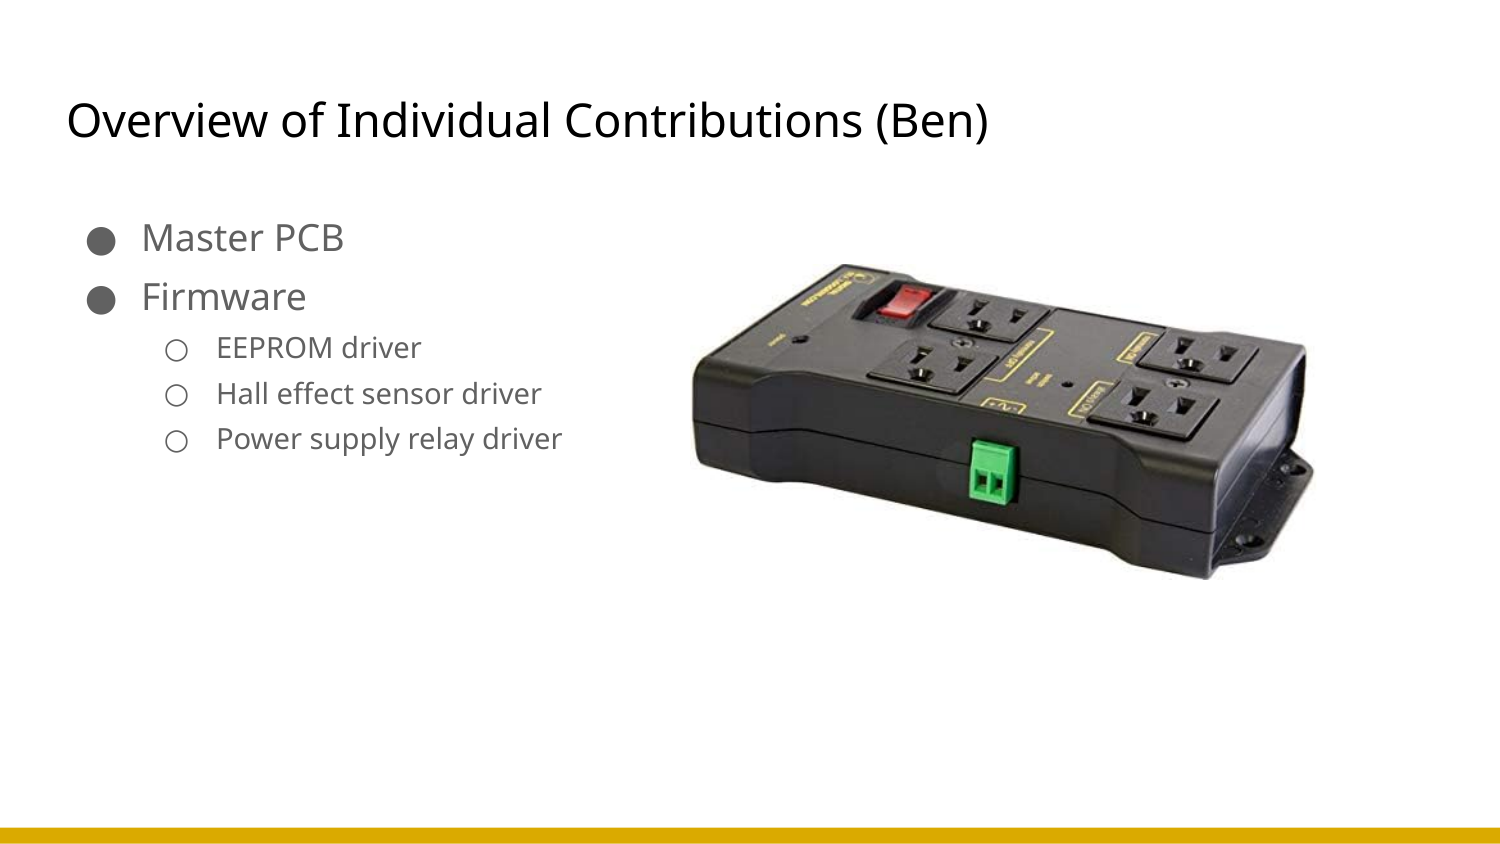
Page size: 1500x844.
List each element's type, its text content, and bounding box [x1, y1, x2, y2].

picture [690, 264, 1317, 580]
title Overview of Individual Contributions (Ben) [51, 72, 1449, 167]
list Master PCB Firmware EEPROM driver Hall effect sensor driver Power supply relay driver [51, 189, 1449, 750]
